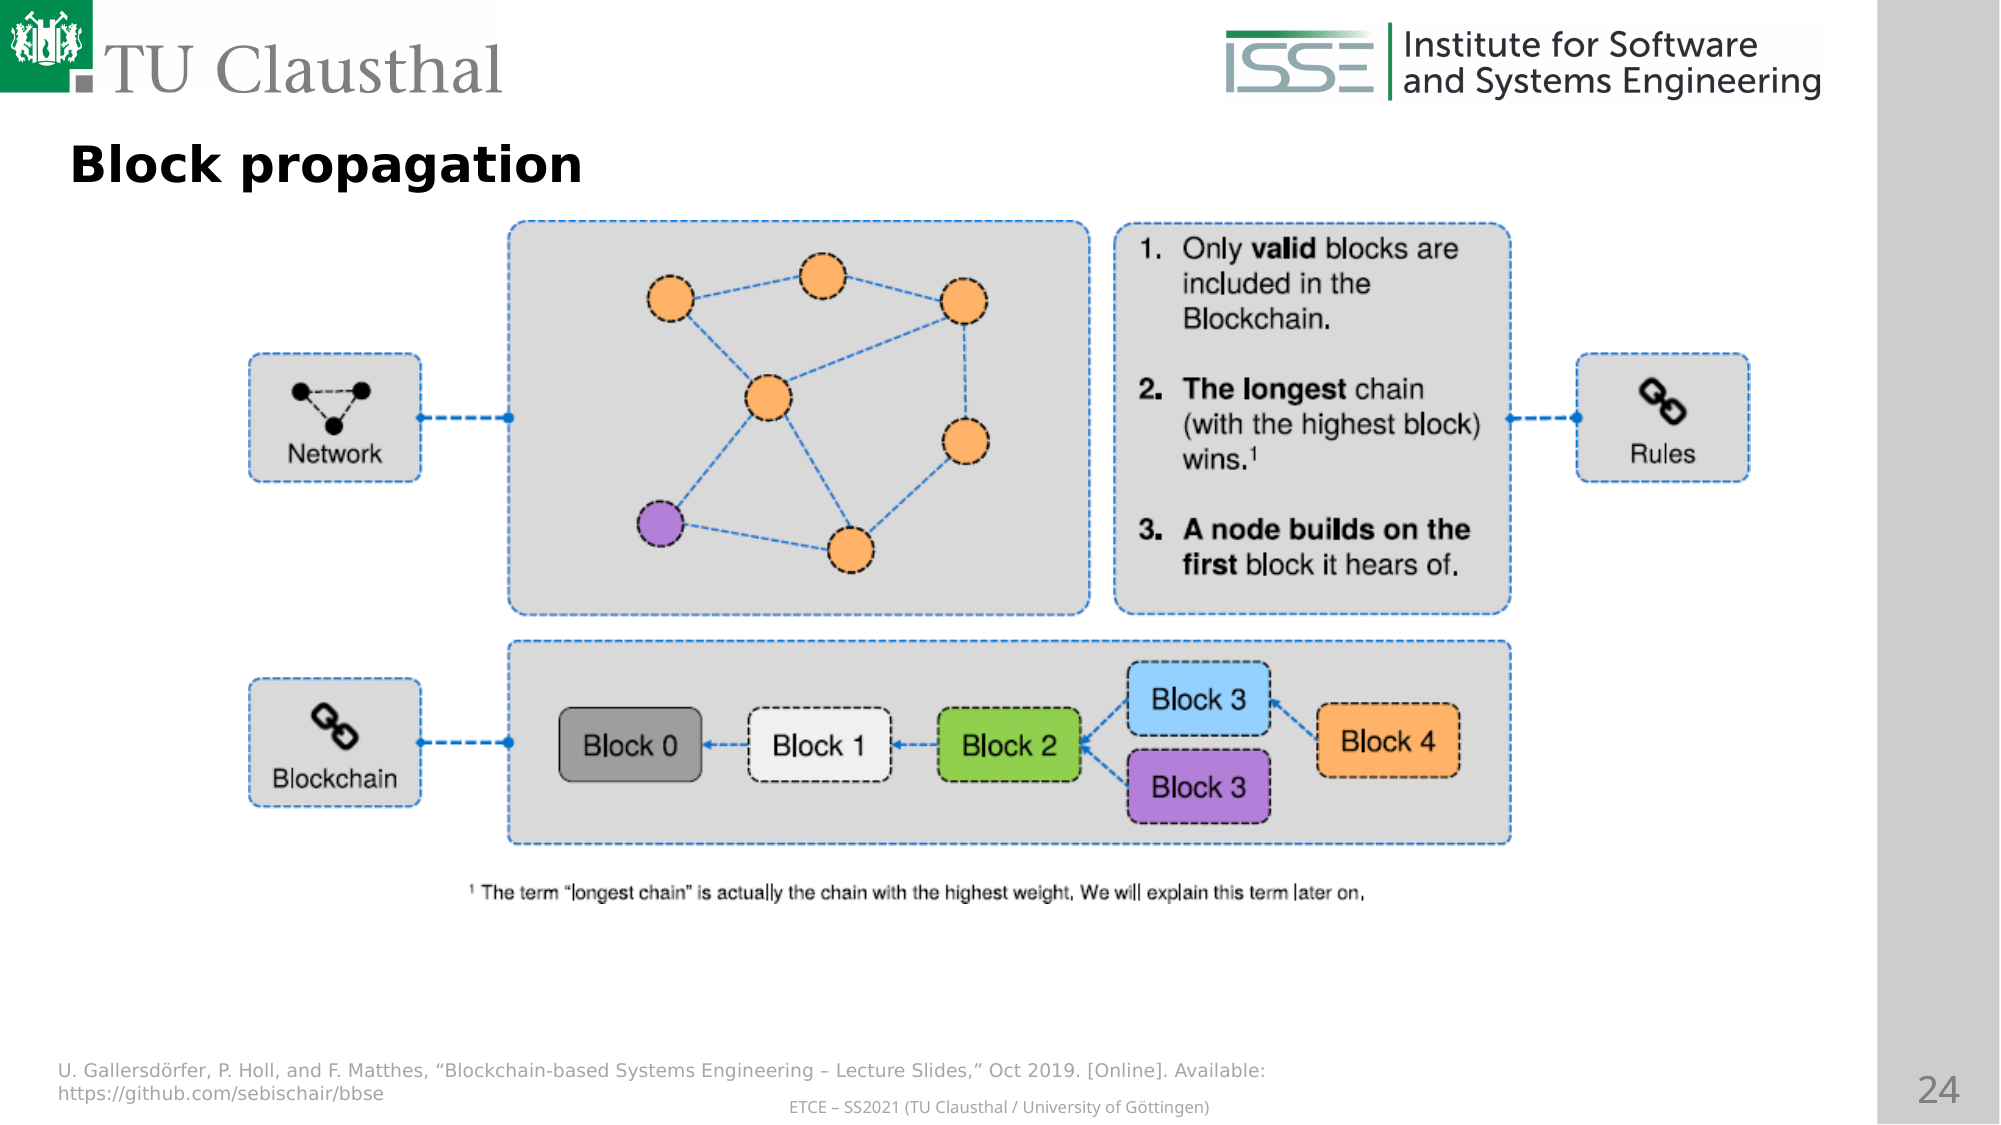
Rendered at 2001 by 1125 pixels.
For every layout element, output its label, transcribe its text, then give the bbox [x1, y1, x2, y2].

picture [0, 0, 502, 93]
text_box ETCE – SS2021 (TU Clausthal / University of Göttingen) [0, 1089, 2000, 1125]
picture [248, 220, 1752, 905]
text_box Block propagation [55, 125, 1819, 208]
text_box U. Gallersdörfer, P. Holl, and F. Matthes, “Blockchain-based Systems Engineering – Lecture Slides,” Oct 2019. [Online]. Available: https://github.com/sebischair/bbse [43, 1051, 1521, 1112]
picture [1218, 22, 1826, 107]
